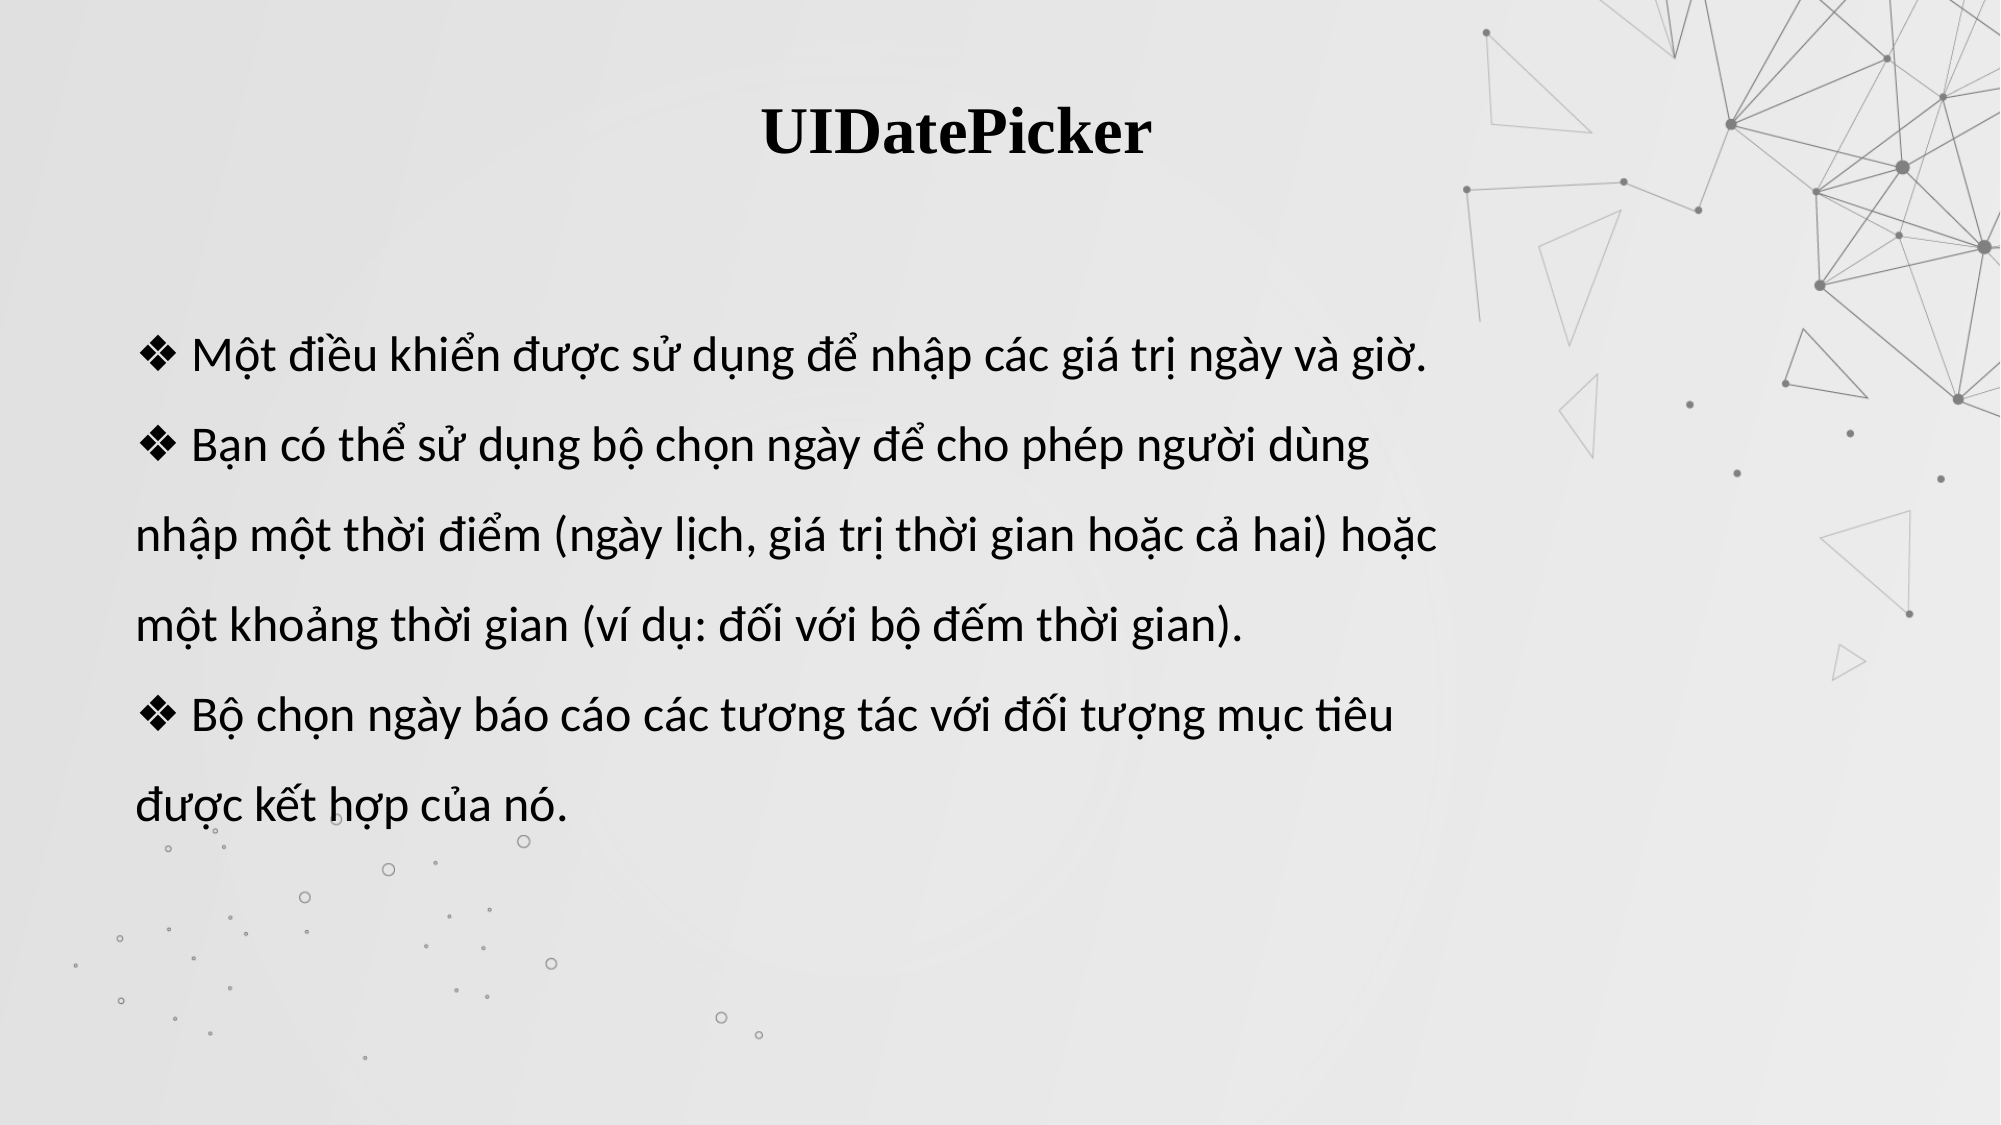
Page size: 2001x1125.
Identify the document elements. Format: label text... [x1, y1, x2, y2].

picture [0, 0, 2001, 1125]
title UIDatePicker [386, 75, 1528, 217]
text_box ❖ Một điều khiển được sử dụng để nhập các giá trị ngày và giờ. ❖ Bạn có thể sử dụng bộ chọn ngày để cho phép người dùng nhập một thời điểm (ngày lịch, giá trị thời gian hoặc cả hai) hoặc một khoảng thời gian (ví dụ: đối với bộ đếm thời gian). ❖ Bộ chọn ngày báo cáo các tương tác với đối tượng mục tiêu được kết hợp của nó. [120, 284, 1491, 839]
